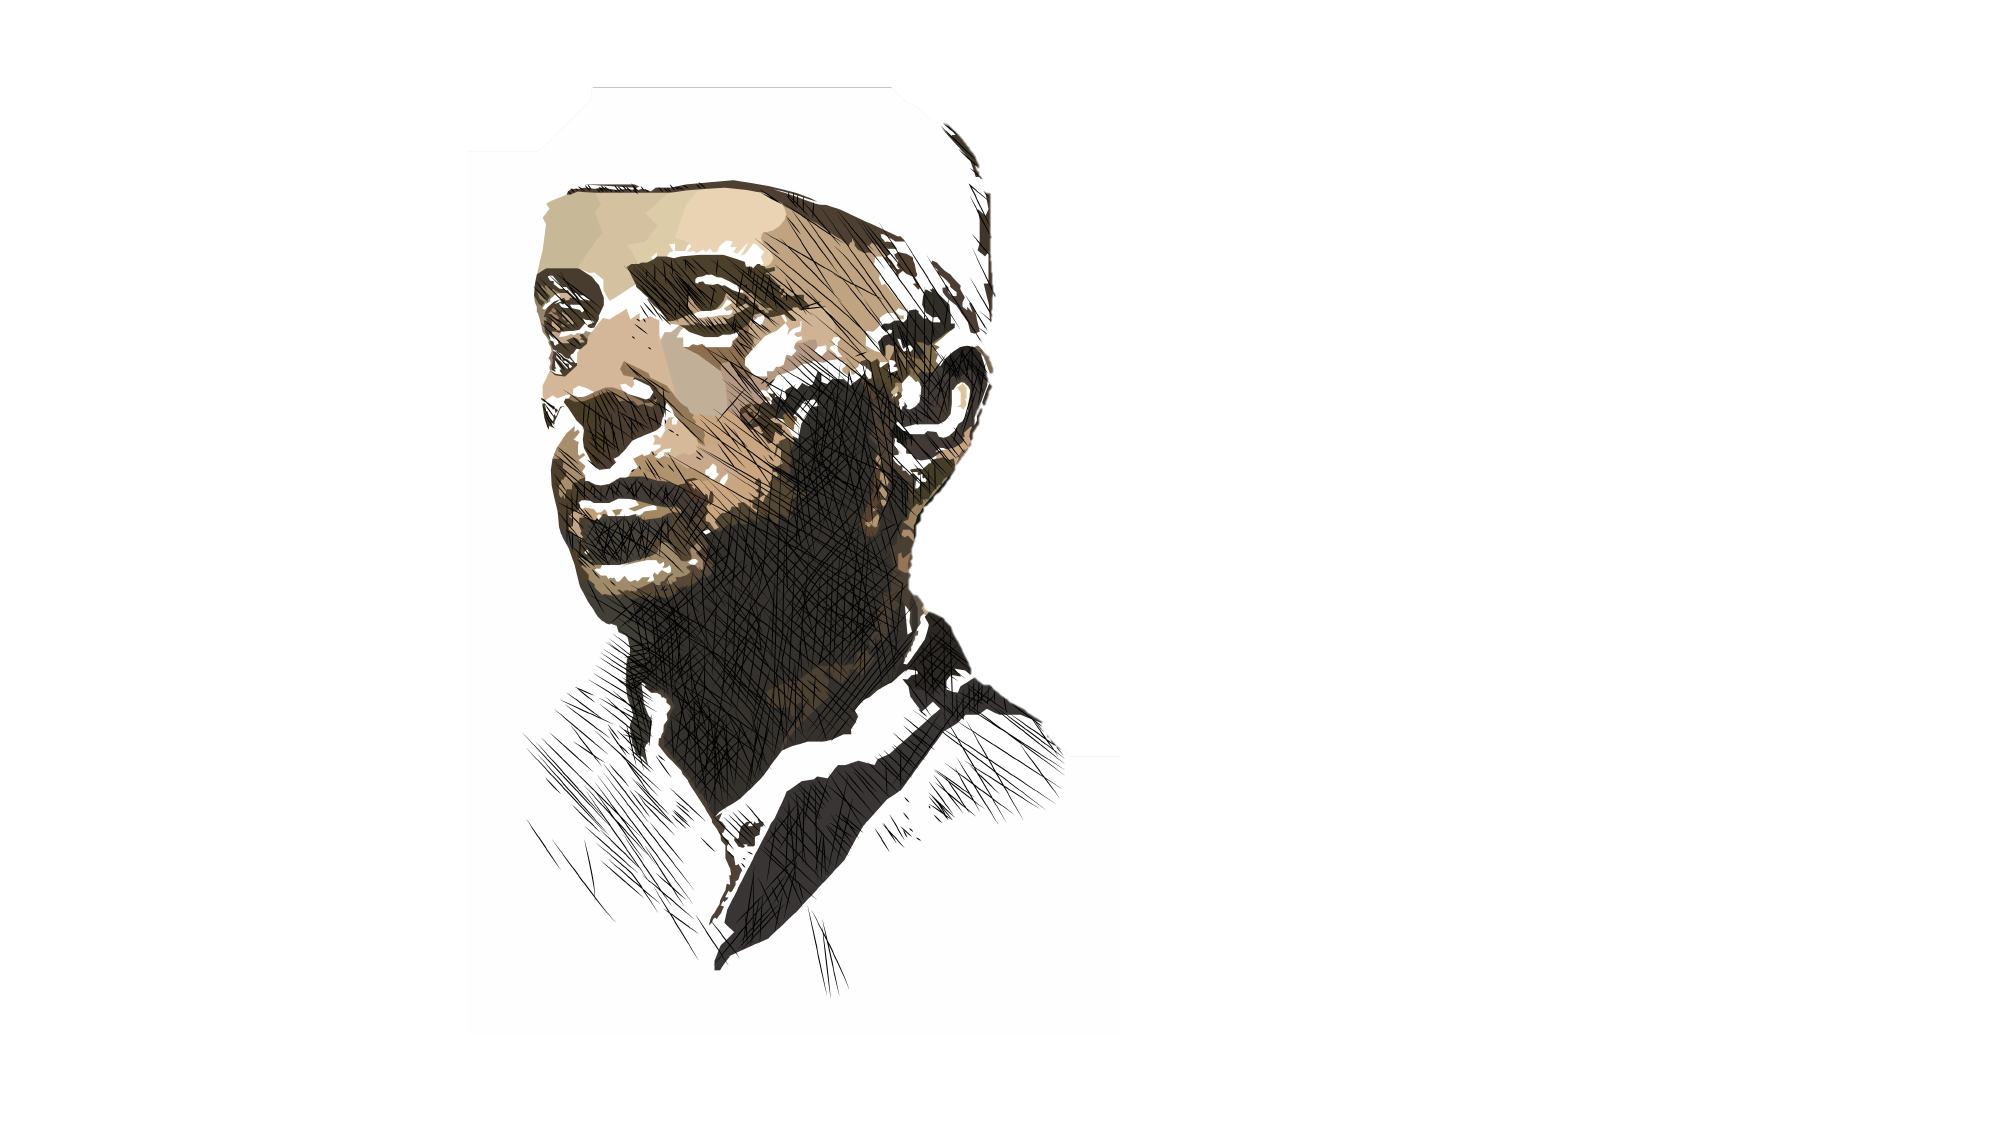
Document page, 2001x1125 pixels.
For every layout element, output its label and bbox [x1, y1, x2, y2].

picture [466, 54, 1120, 1036]
